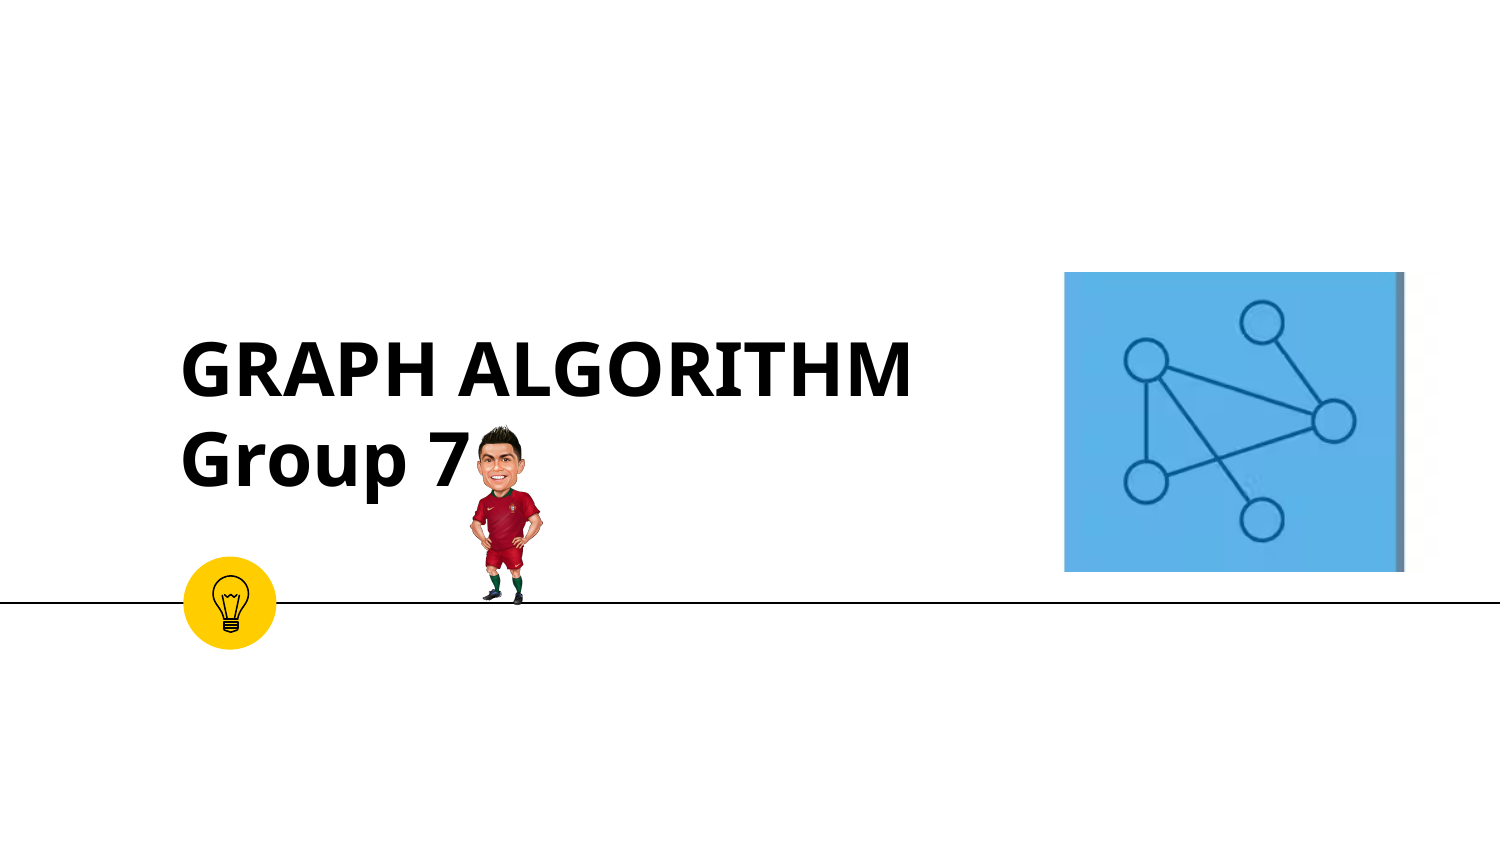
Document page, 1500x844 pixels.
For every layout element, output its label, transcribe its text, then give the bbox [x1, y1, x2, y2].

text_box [212, 575, 249, 633]
picture [435, 416, 571, 608]
picture [1022, 272, 1438, 572]
title GRAPH ALGORITHM Group 7 [164, 326, 977, 517]
